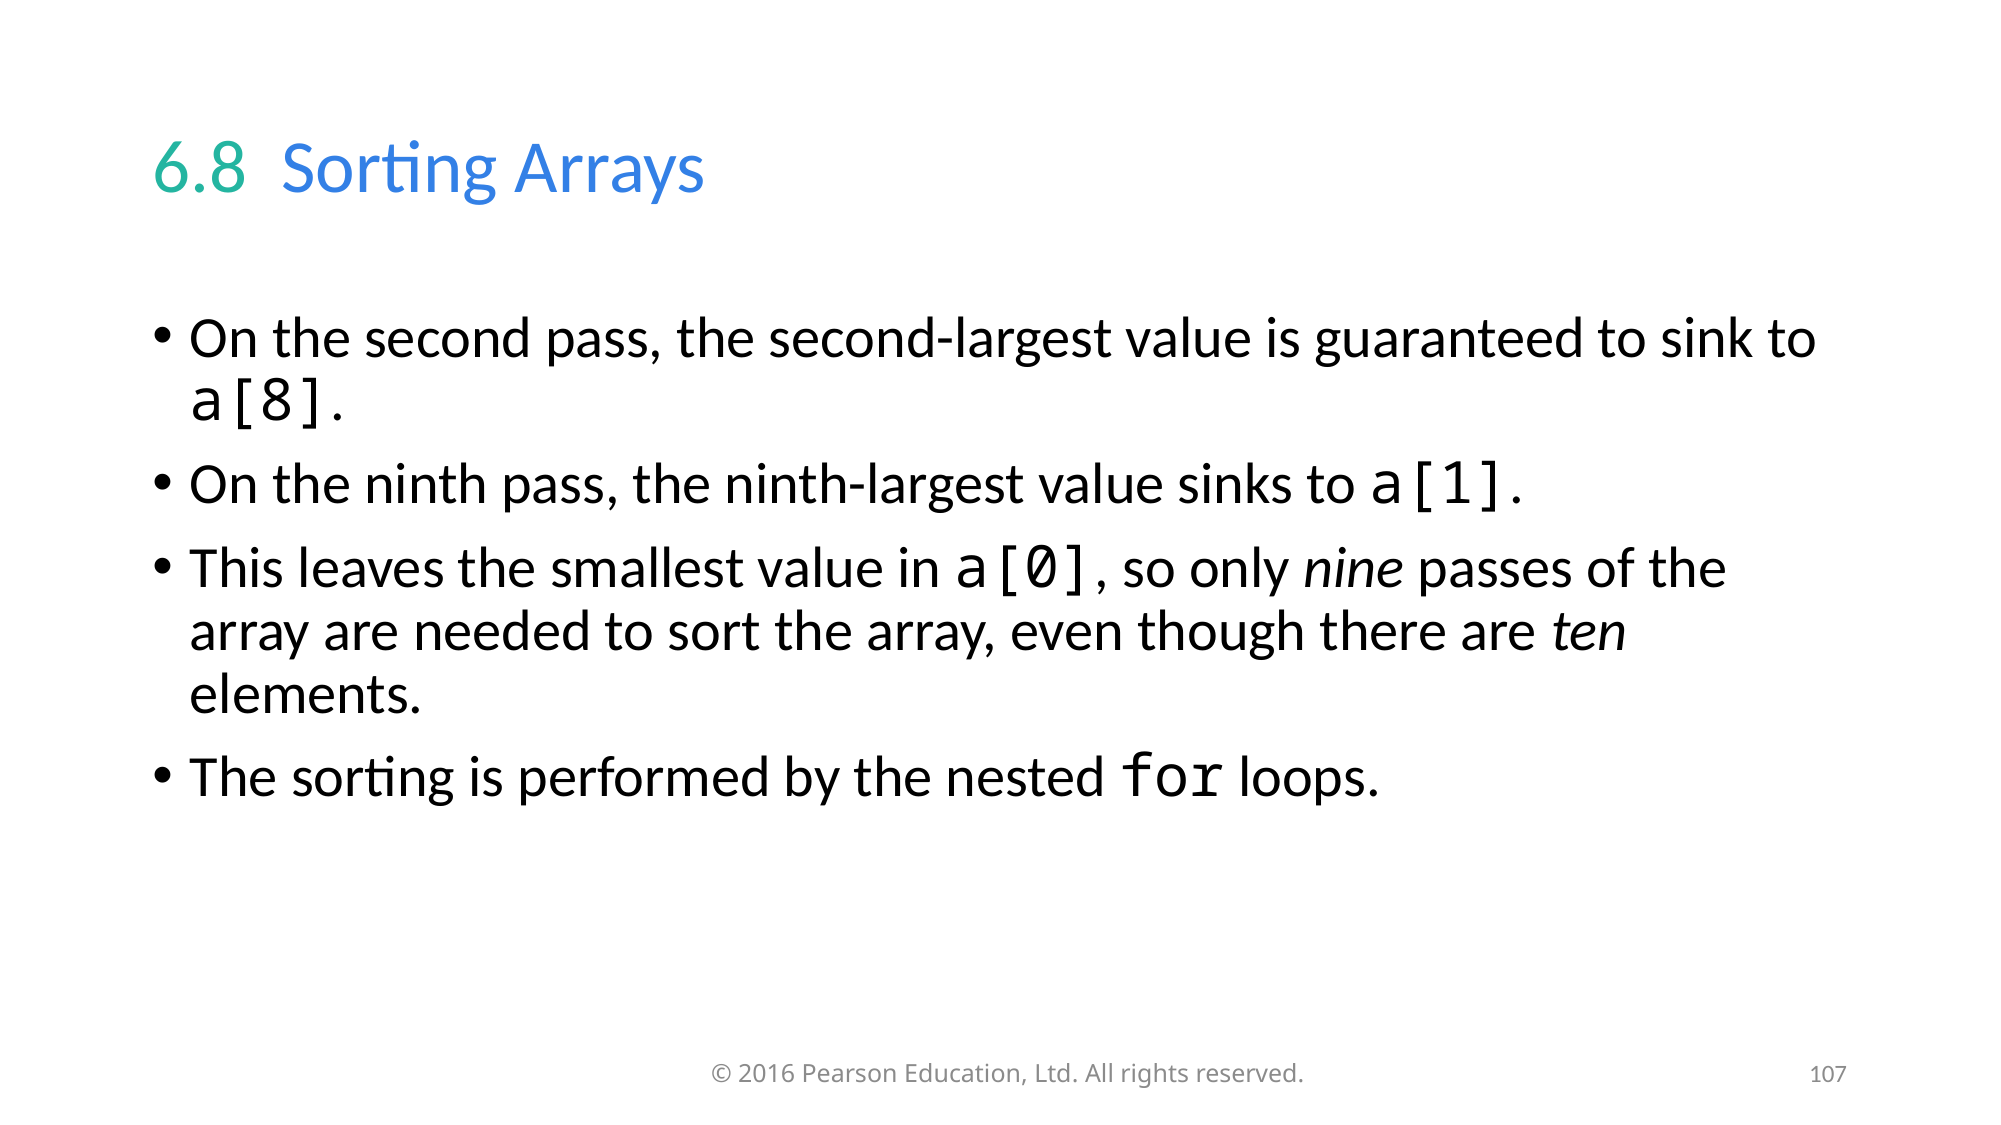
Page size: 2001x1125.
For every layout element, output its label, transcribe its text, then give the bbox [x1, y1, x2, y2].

title 6.8 Sorting Arrays [137, 59, 1863, 278]
list On the second pass, the second-largest value is guaranteed to sink to a[8]. On the ninth pass, the ninth-largest value sinks to a[1]. This leaves the smallest value in a[0], so only nine passes of the array are needed to sort the array, even though there are ten elements. The sorting is performed by the nested for loops. [137, 299, 1863, 1014]
slide_number 107 [1412, 1042, 1863, 1103]
footer © 2016 Pearson Education, Ltd. All rights reserved. [483, 1042, 1412, 1103]
